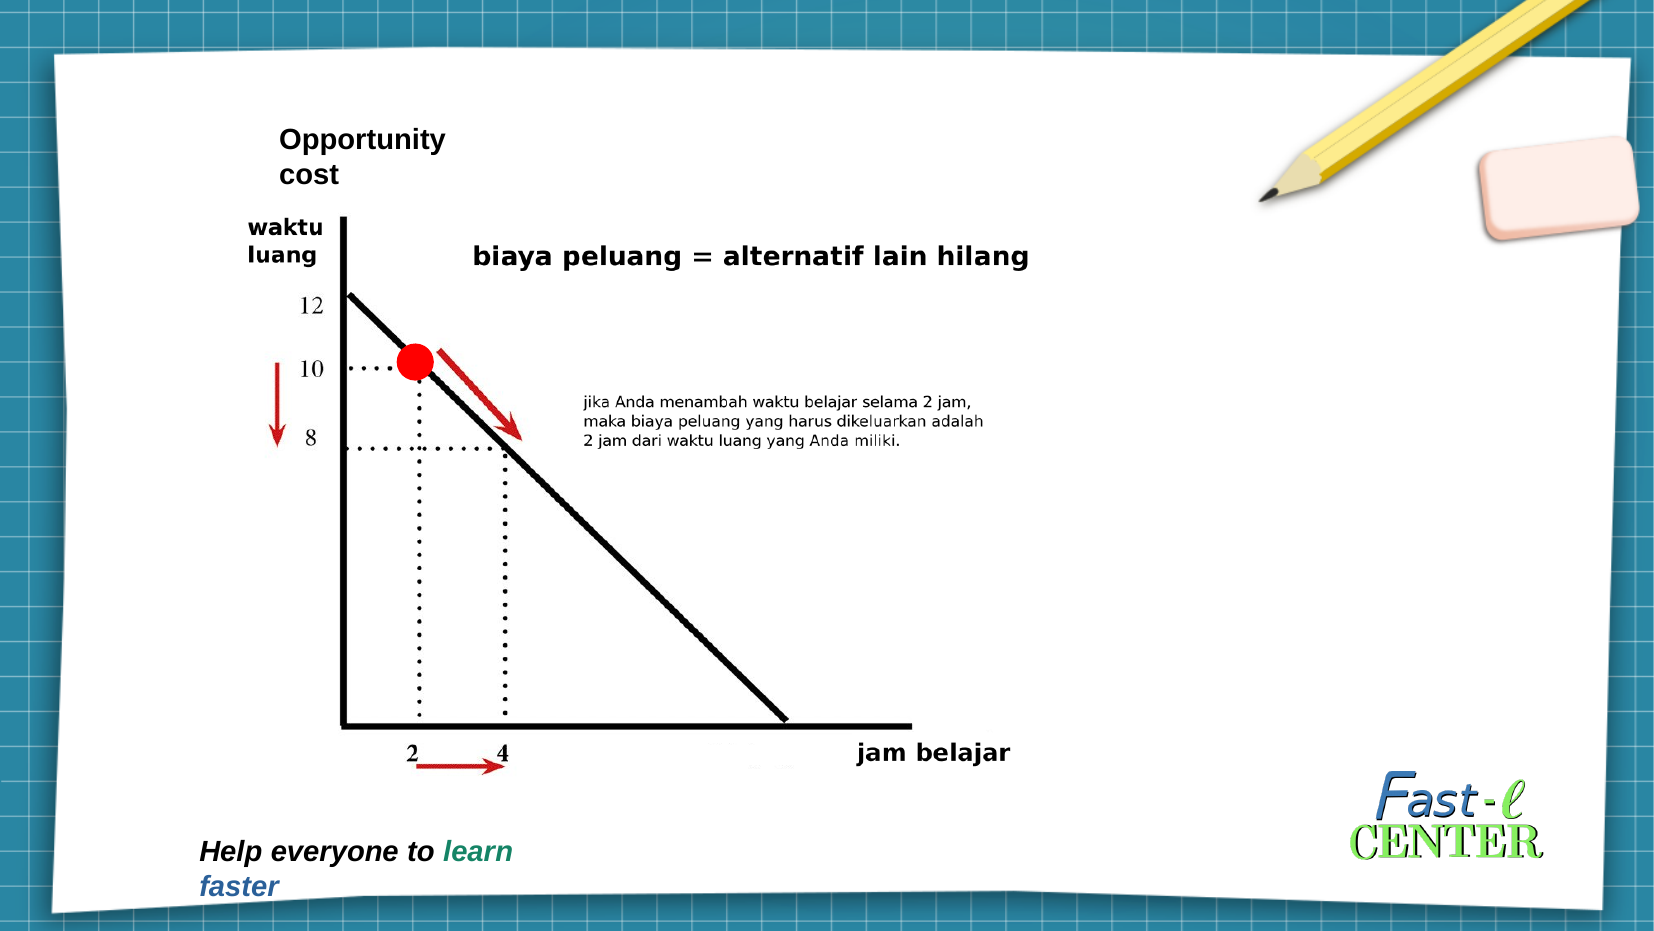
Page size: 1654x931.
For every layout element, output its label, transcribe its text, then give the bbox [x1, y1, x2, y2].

text_box Help everyone to learn faster [184, 824, 616, 873]
picture [0, 0, 1654, 931]
text_box Opportunity cost [264, 112, 529, 160]
